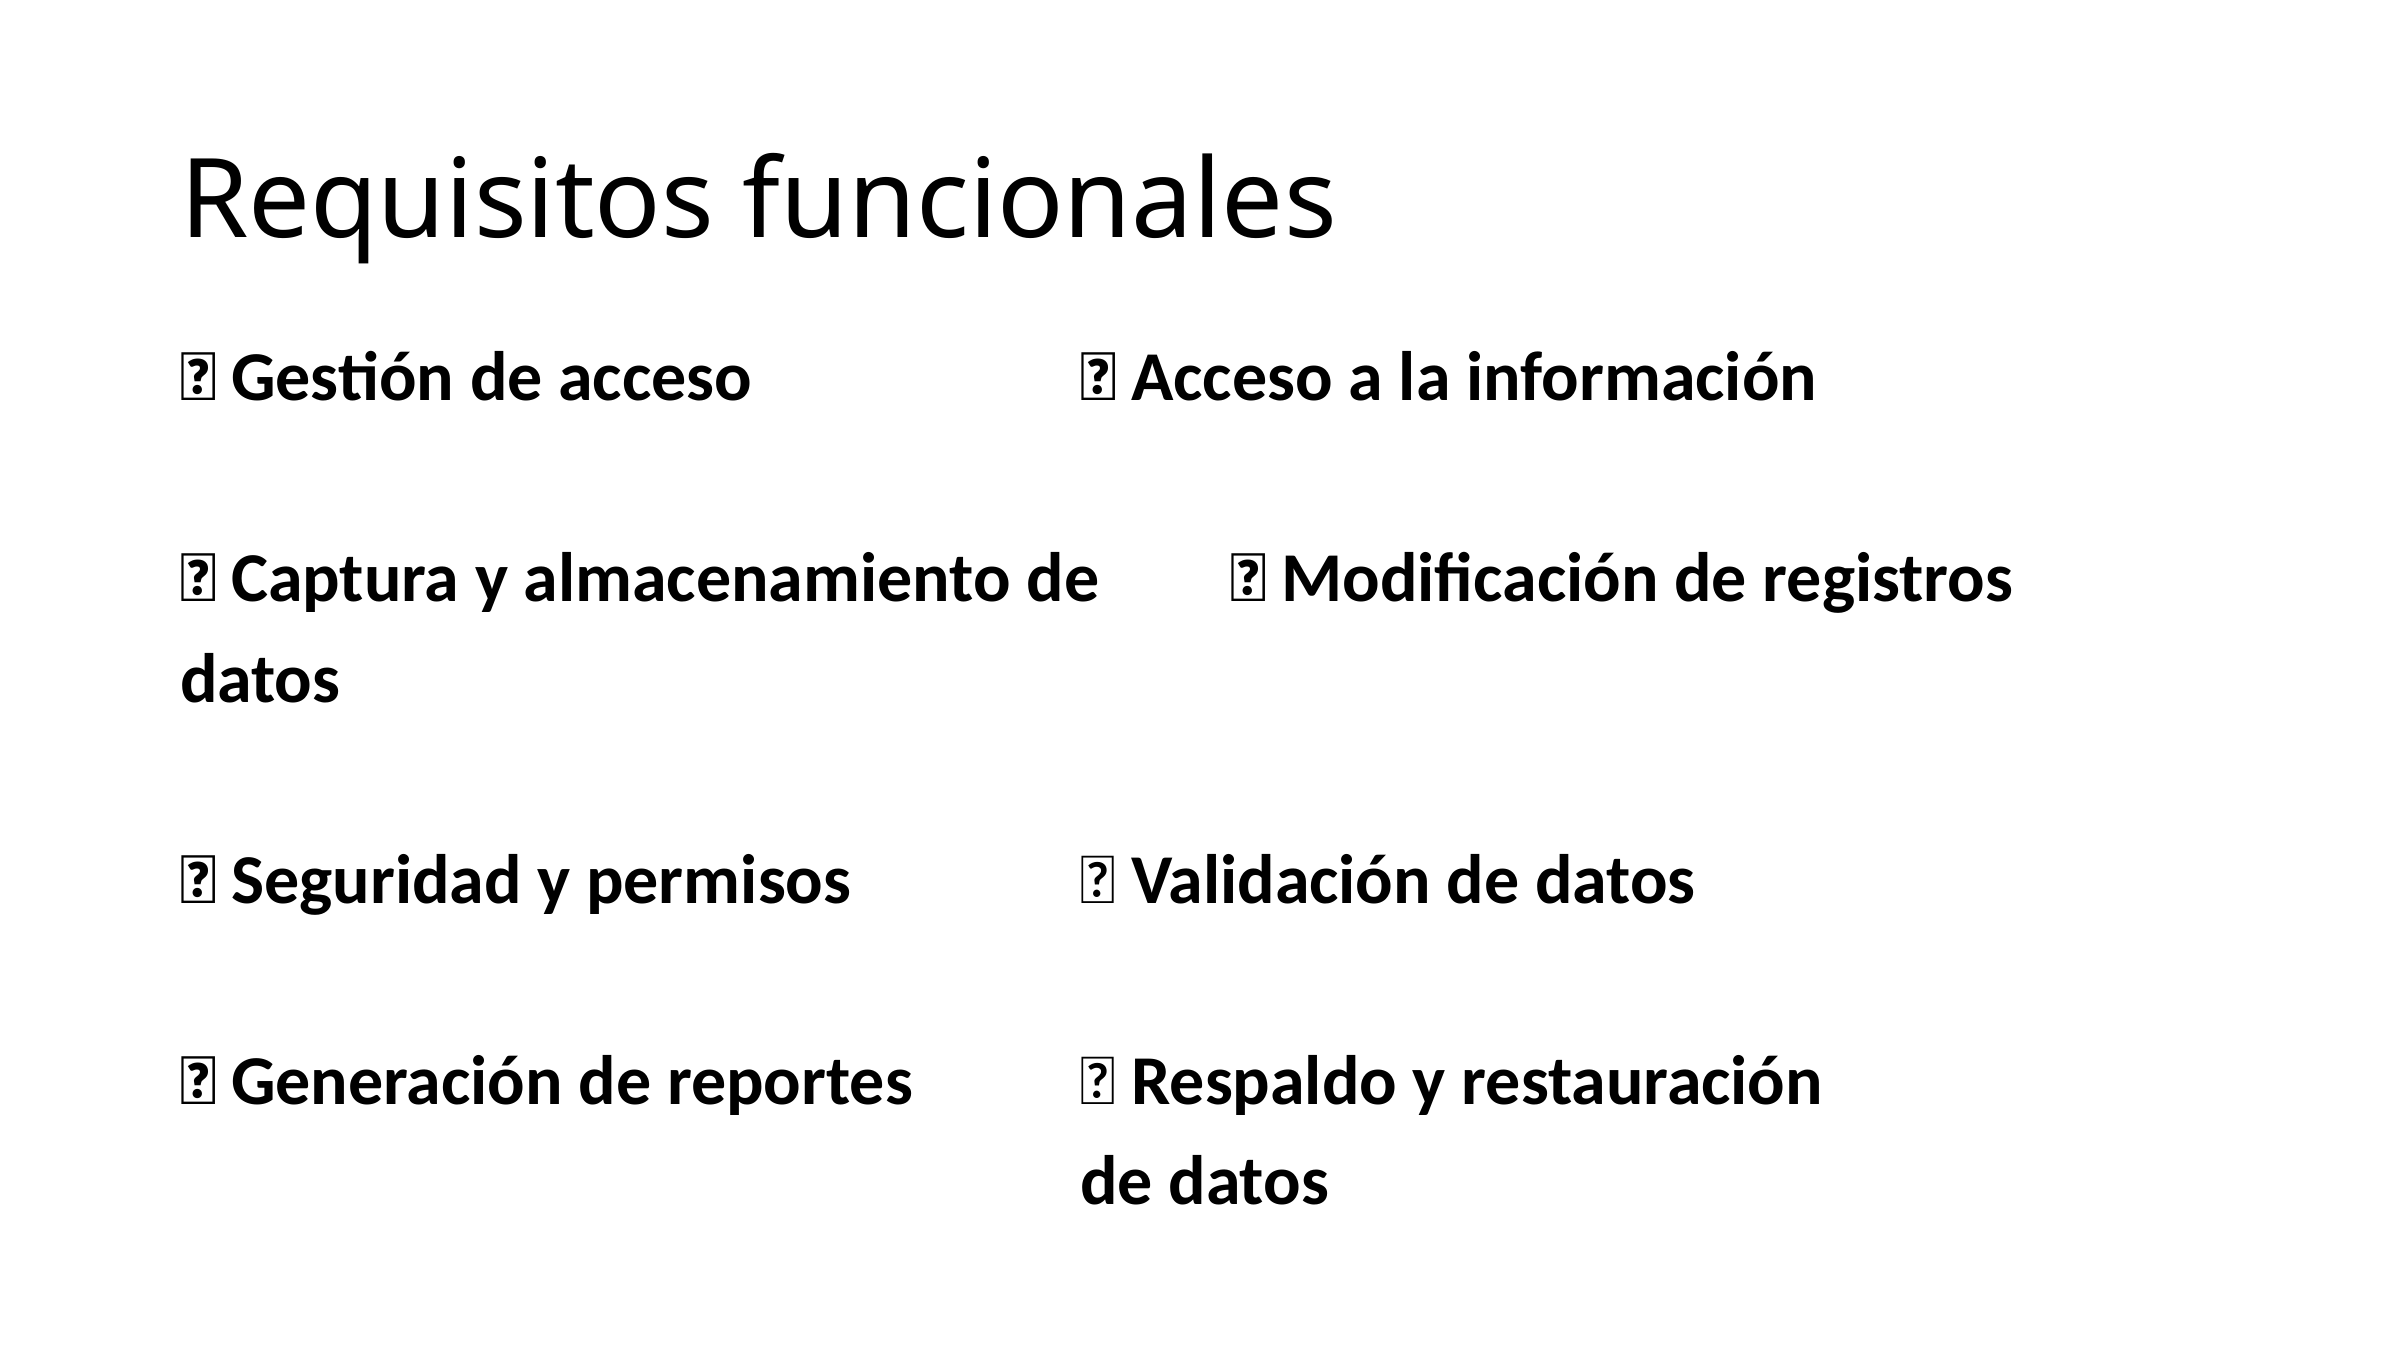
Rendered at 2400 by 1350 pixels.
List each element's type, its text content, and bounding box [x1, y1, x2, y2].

list 💡 Gestión de acceso 💡 Acceso a la información 💡 Captura y almacenamiento de 💡 Modificación de registros datos 💡 Seguridad y permisos 💡 Validación de datos 💡 Generación de reportes 💡 Respaldo y restauración de datos [165, 332, 2235, 1279]
title Requisitos funcionales [165, 71, 2235, 332]
